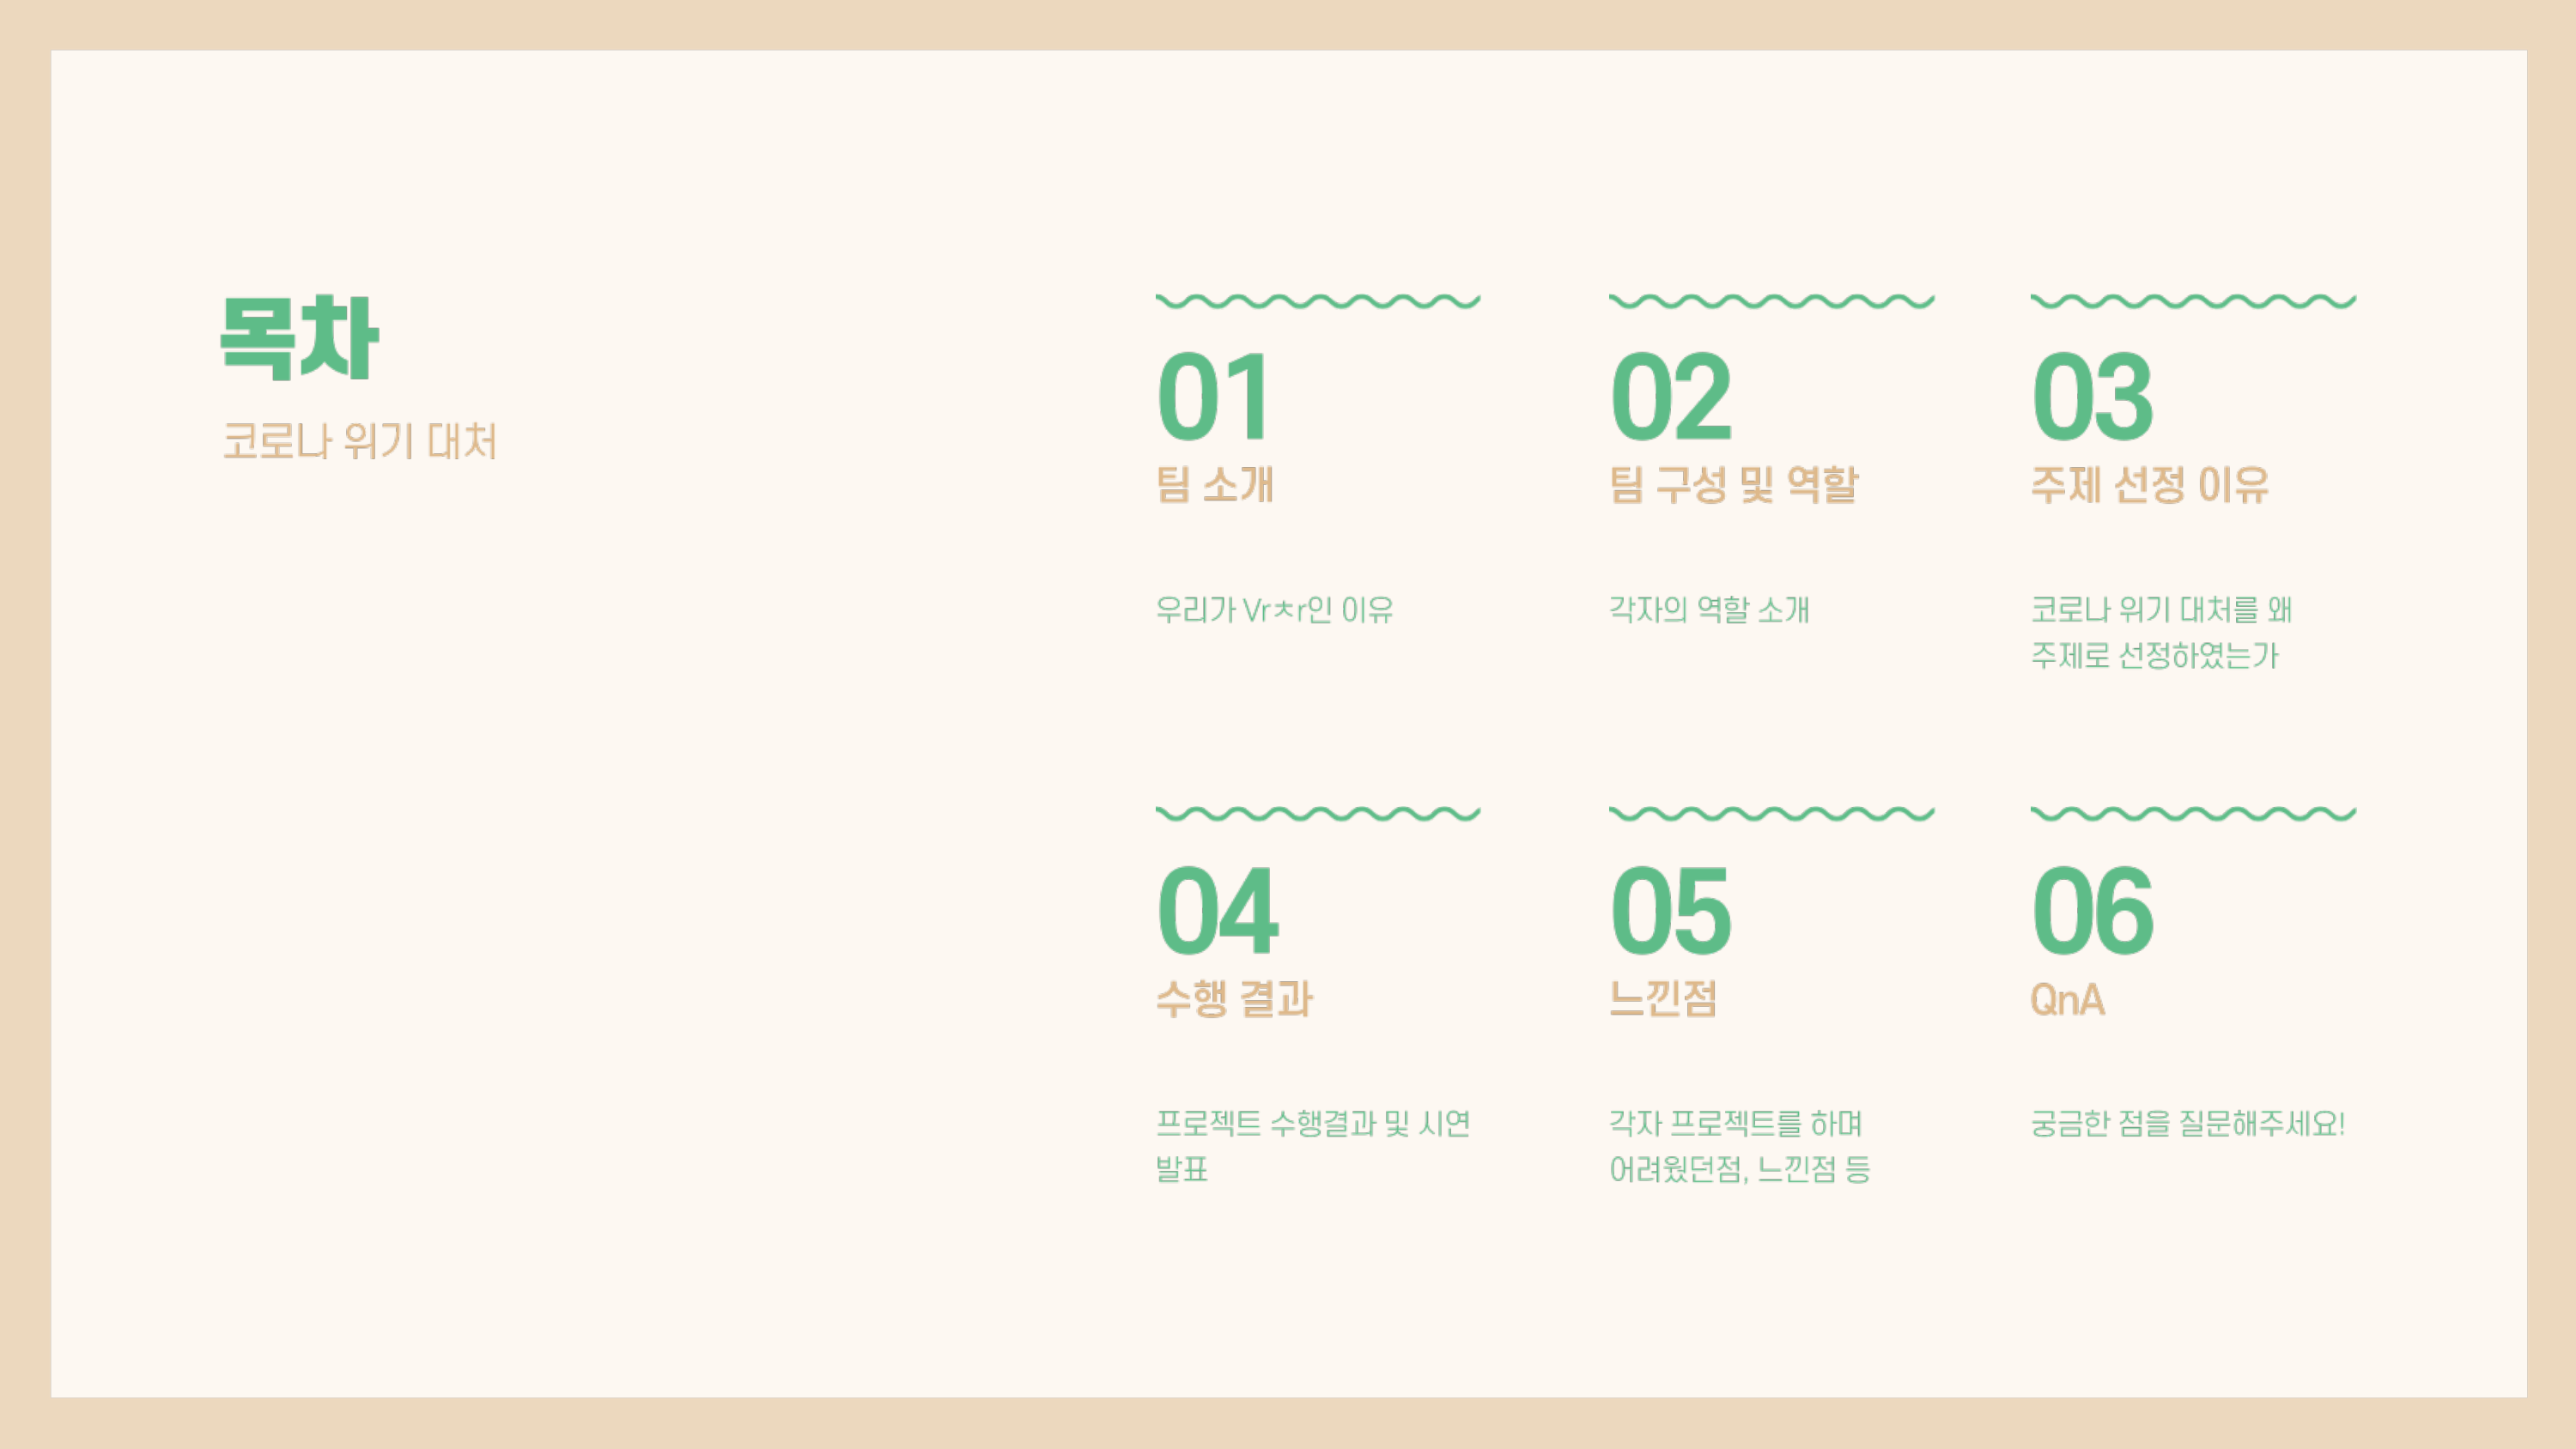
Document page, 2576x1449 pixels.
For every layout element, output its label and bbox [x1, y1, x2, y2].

text_box [2031, 806, 2357, 824]
picture [2026, 585, 2304, 683]
picture [1593, 304, 1879, 523]
text_box [0, 0, 2576, 1449]
picture [1139, 817, 1332, 1037]
picture [1139, 304, 1313, 523]
picture [1151, 585, 1406, 637]
picture [2026, 1099, 2364, 1151]
picture [204, 264, 513, 478]
picture [2014, 304, 2287, 523]
text_box [1155, 806, 1482, 824]
text_box [1155, 293, 1482, 311]
picture [1605, 585, 1821, 637]
text_box [2031, 293, 2357, 311]
picture [1605, 1099, 1884, 1198]
picture [2014, 817, 2202, 1034]
text_box [1609, 806, 1935, 824]
picture [1593, 817, 1780, 1036]
text_box [1609, 293, 1935, 311]
picture [1151, 1099, 1485, 1197]
